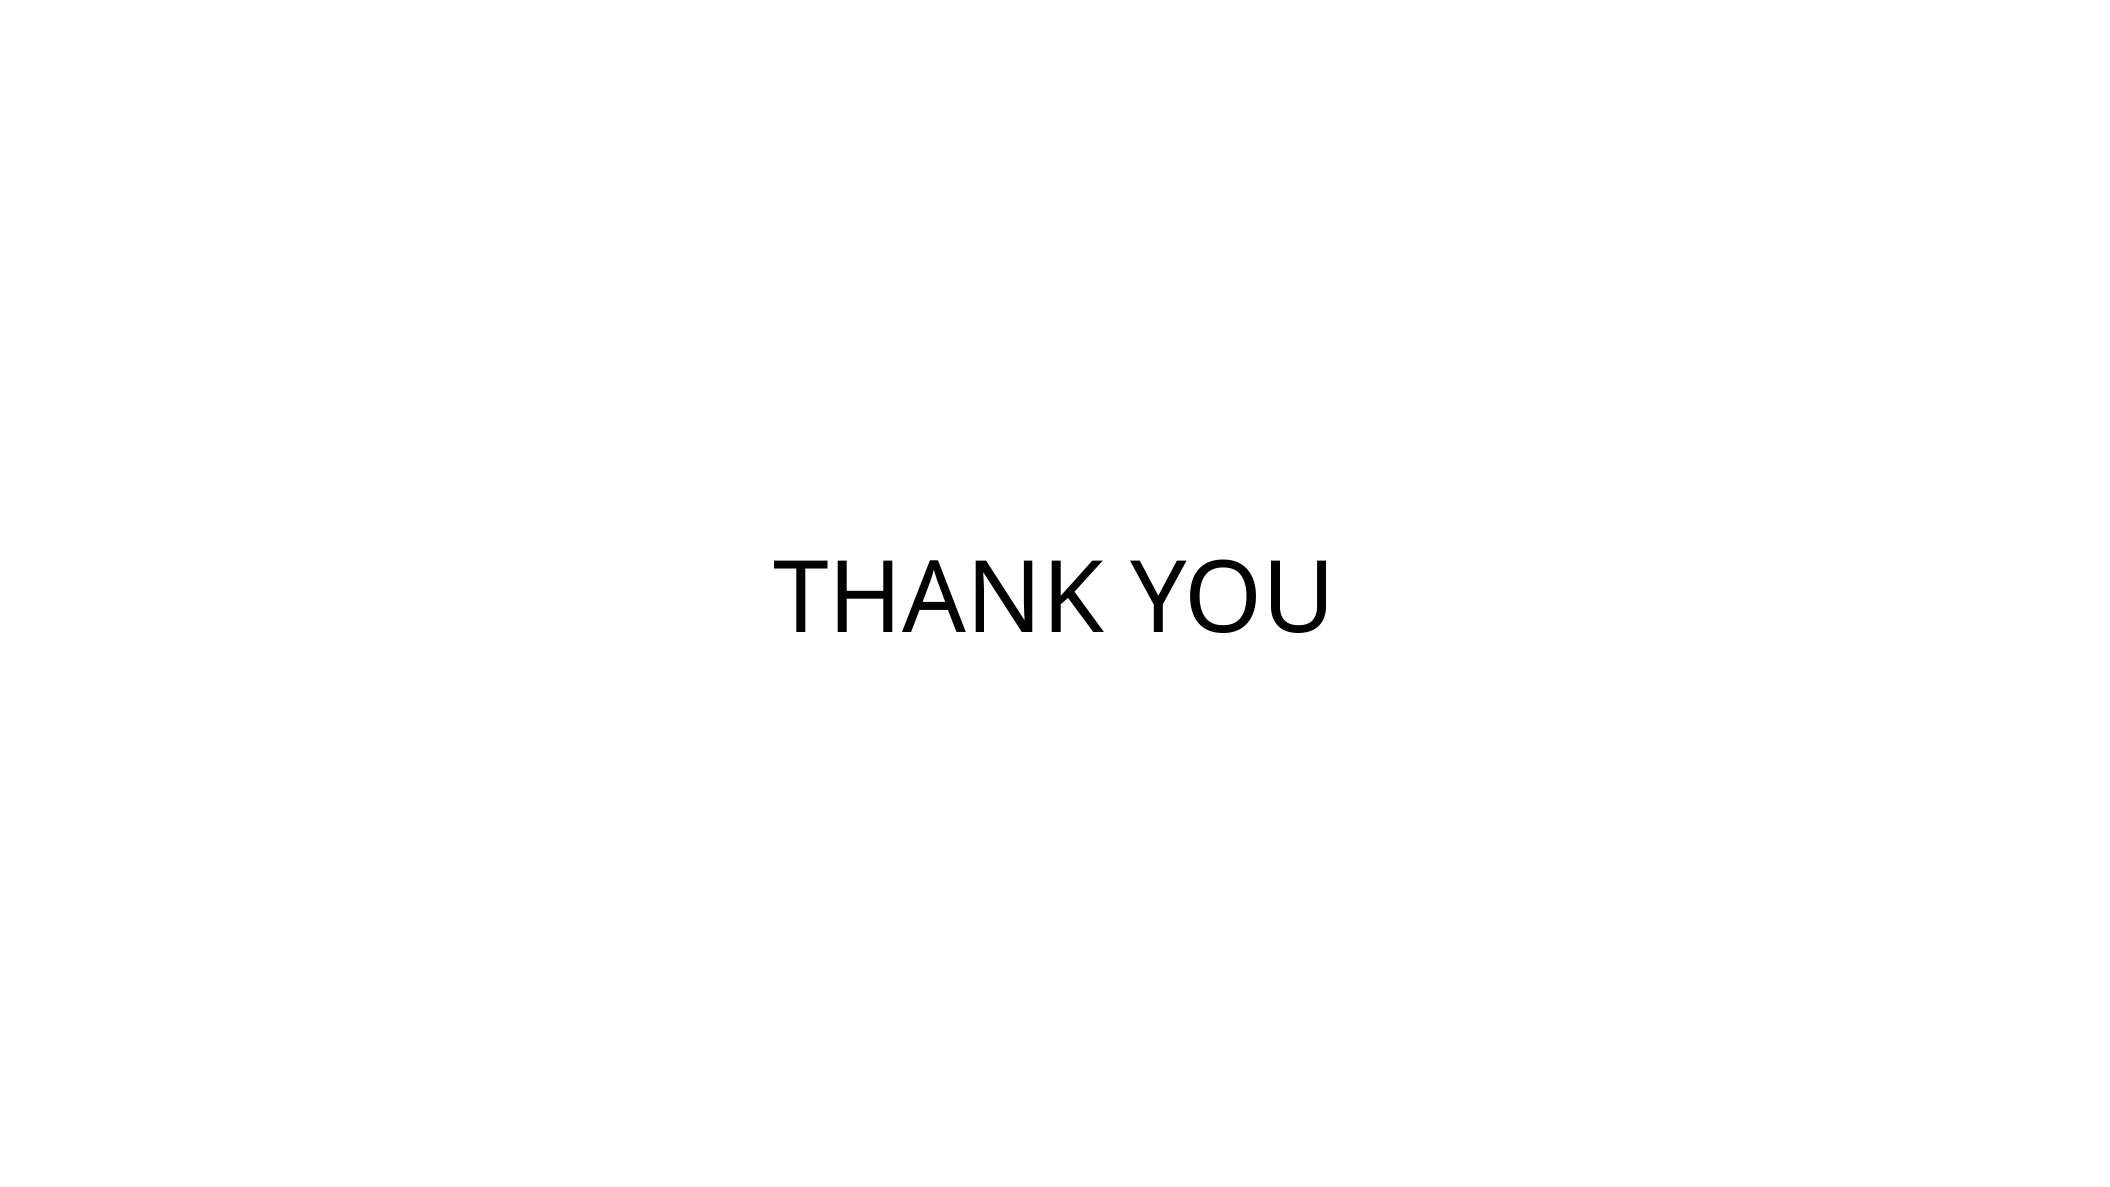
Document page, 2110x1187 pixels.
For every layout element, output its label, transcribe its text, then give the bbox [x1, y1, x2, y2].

text_box THANK YOU [648, 525, 1461, 660]
